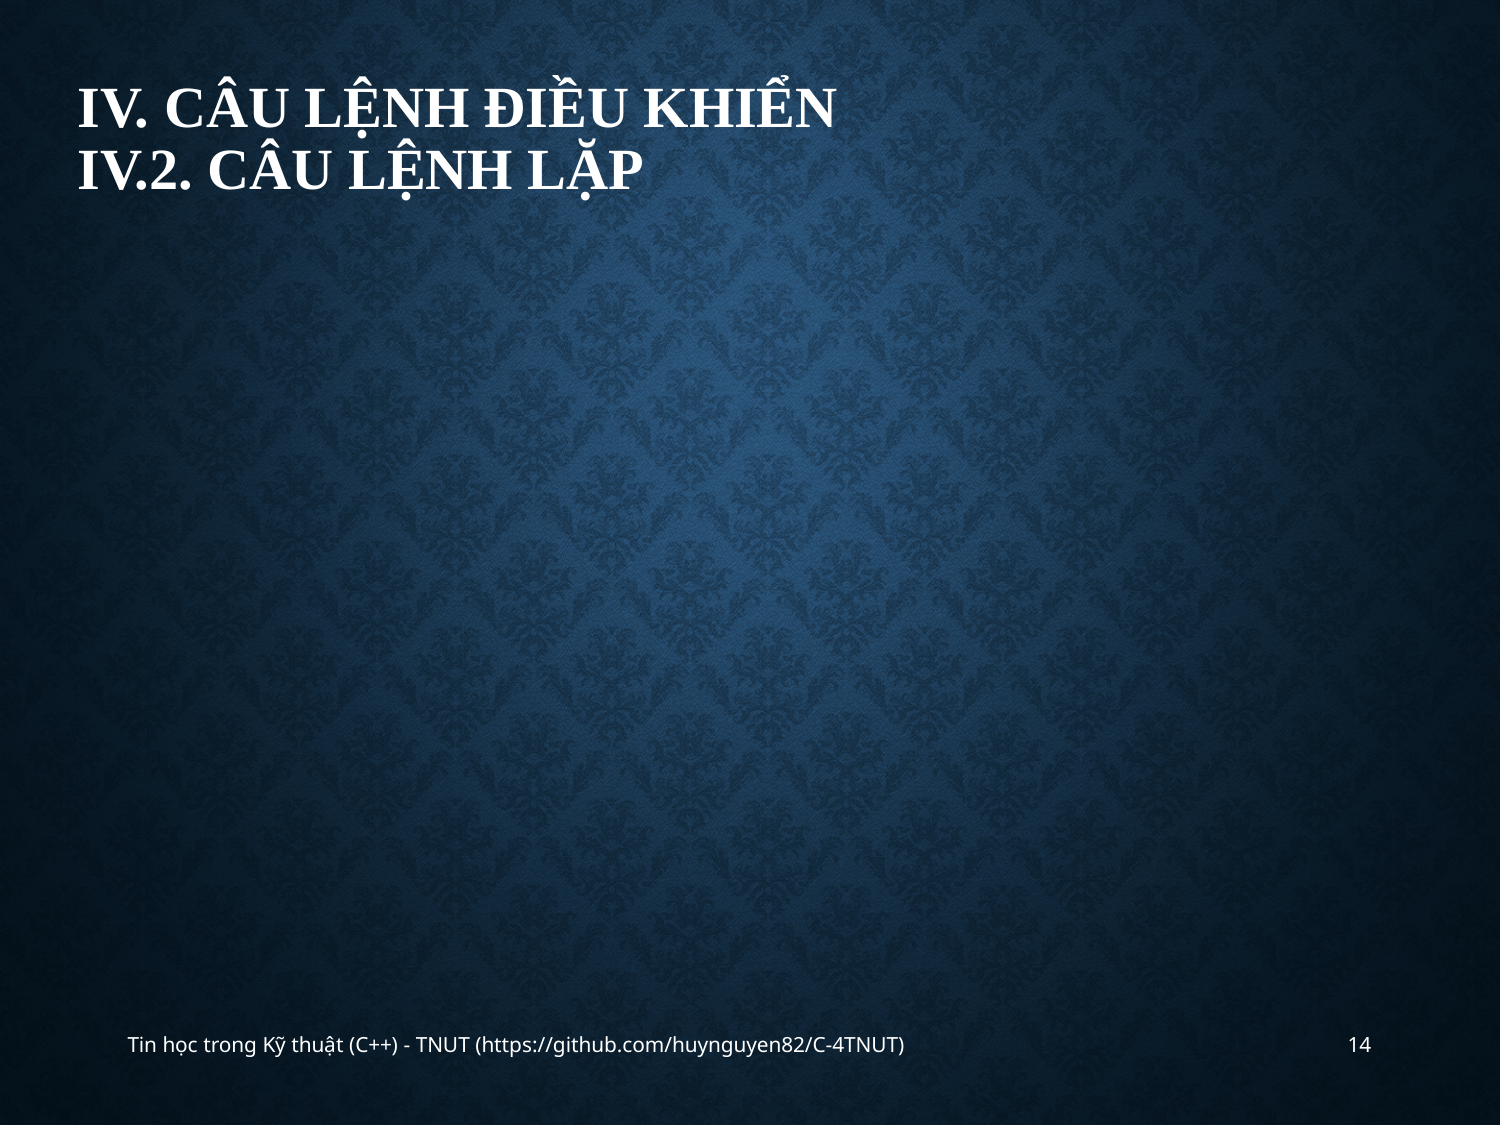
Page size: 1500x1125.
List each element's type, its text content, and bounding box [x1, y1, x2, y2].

title IV. Câu lệnh điều khiển iv.2. Câu lệnh lặp [63, 31, 1445, 249]
slide_number 14 [1293, 1016, 1387, 1076]
footer Tin học trong Kỹ thuật (C++) - TNUT (https://github.com/huynguyen82/C-4TNUT) [112, 1016, 934, 1076]
